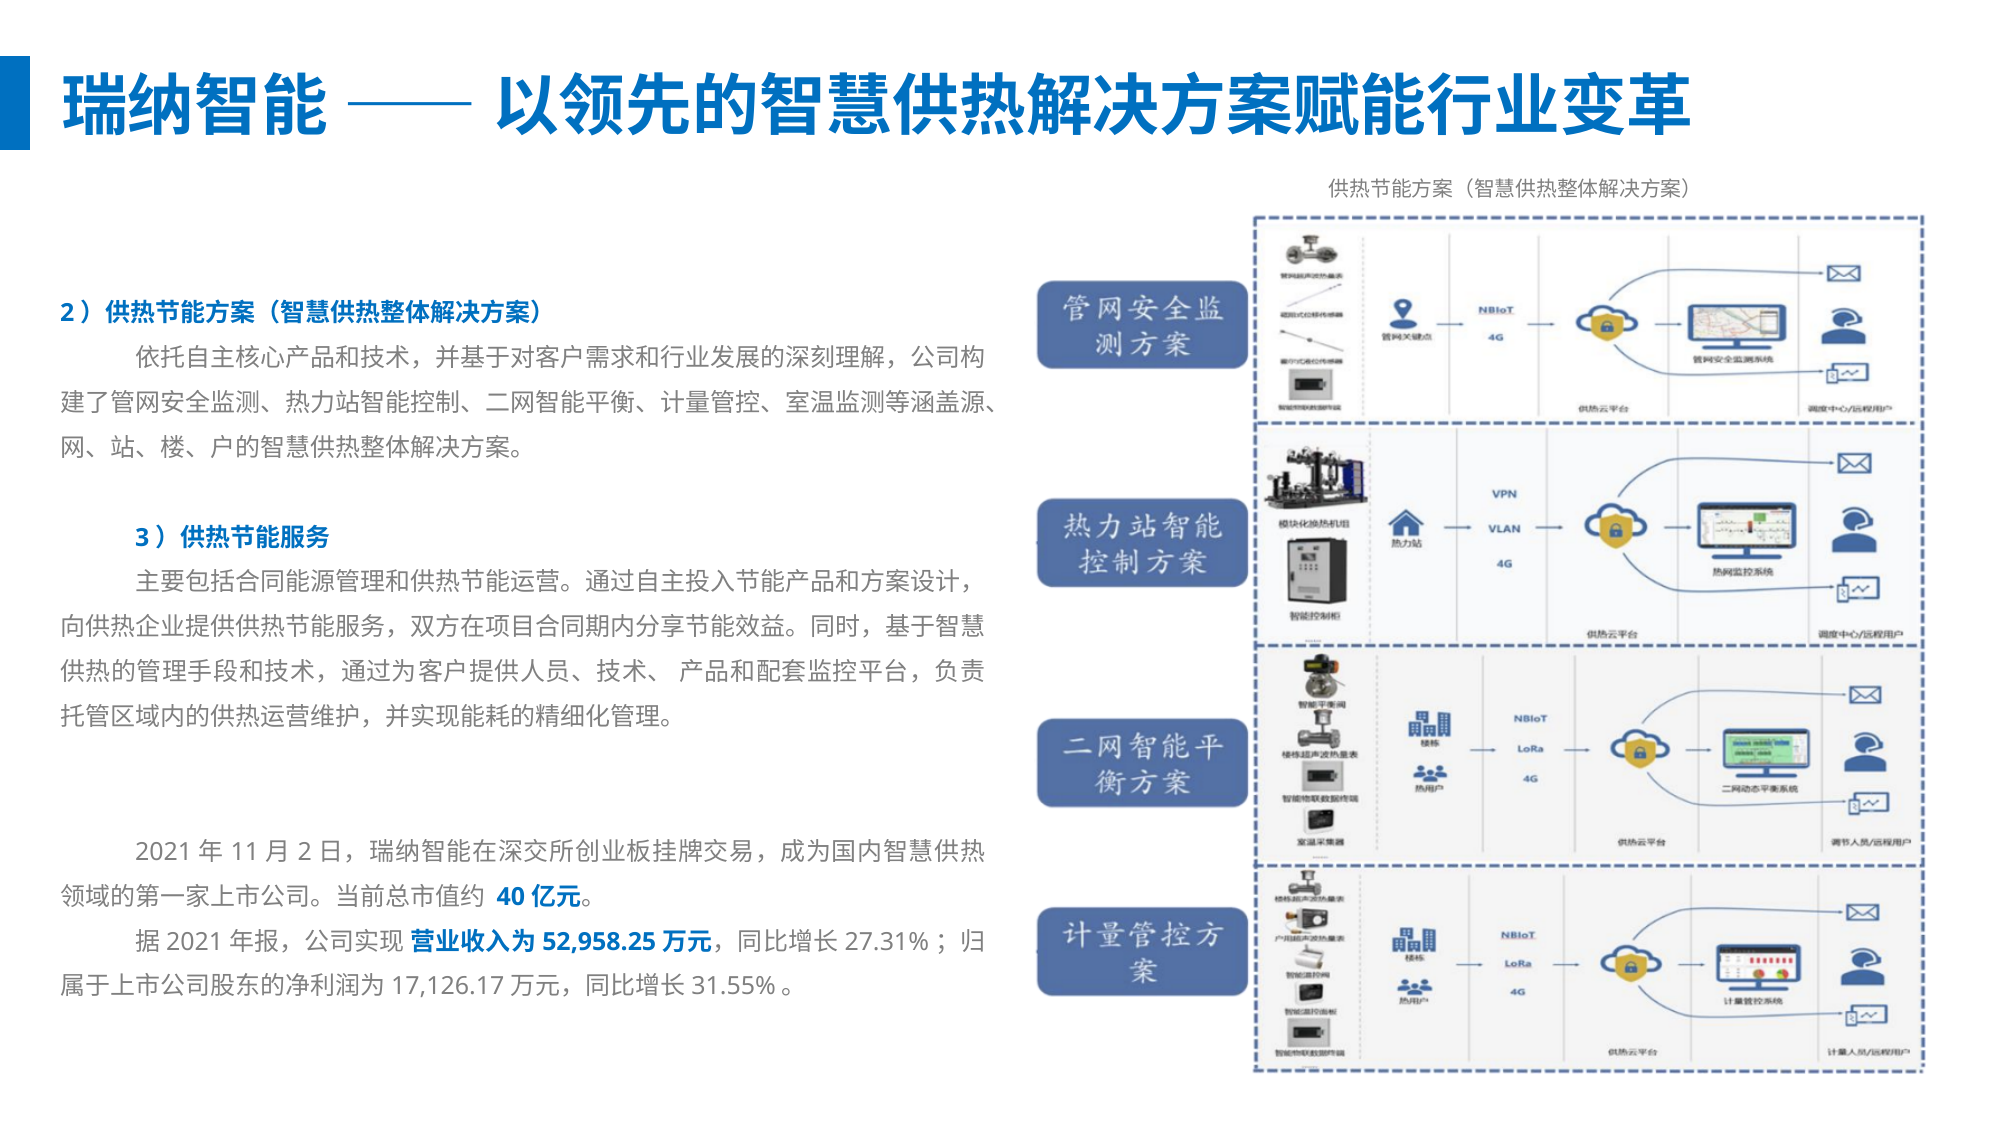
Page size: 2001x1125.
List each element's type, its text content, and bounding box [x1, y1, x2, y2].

text_box 2）供热节能方案（智慧供热整体解决方案） 依托自主核心产品和技术，并基于对客户需求和行业发展的深刻理解，公司构建了管网安全监测、热力站智能控制、二网智能平衡、计量管控、室温监测等涵盖源、网、站、楼、户的智慧供热整体解决方案。 3）供热节能服务 主要包括合同能源管理和供热节能运营。通过自主投入节能产品和方案设计，向供热企业提供供热节能服务，双方在项目合同期内分享节能效益。同时，基于智慧供热的管理手段和技术，通过为客户提供人员、技术、 产品和配套监控平台，负责托管区域内的供热运营维护，并实现能耗的精细化管理。 2021年11月2日，瑞纳智能在深交所创业板挂牌交易，成为国内智慧供热领域的第一家上市公司。当前总市值约 40亿元。 据2021年报，公司实现 营业收入为52,958.25万元，同比增长27.31%；归属于上市公司股东的净利润为17,126.17万元，同比增长31.55%。 [45, 274, 1000, 1008]
picture [1034, 210, 1929, 1076]
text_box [0, 55, 1752, 151]
text_box 供热节能方案（智慧供热整体解决方案） [1229, 168, 1803, 208]
